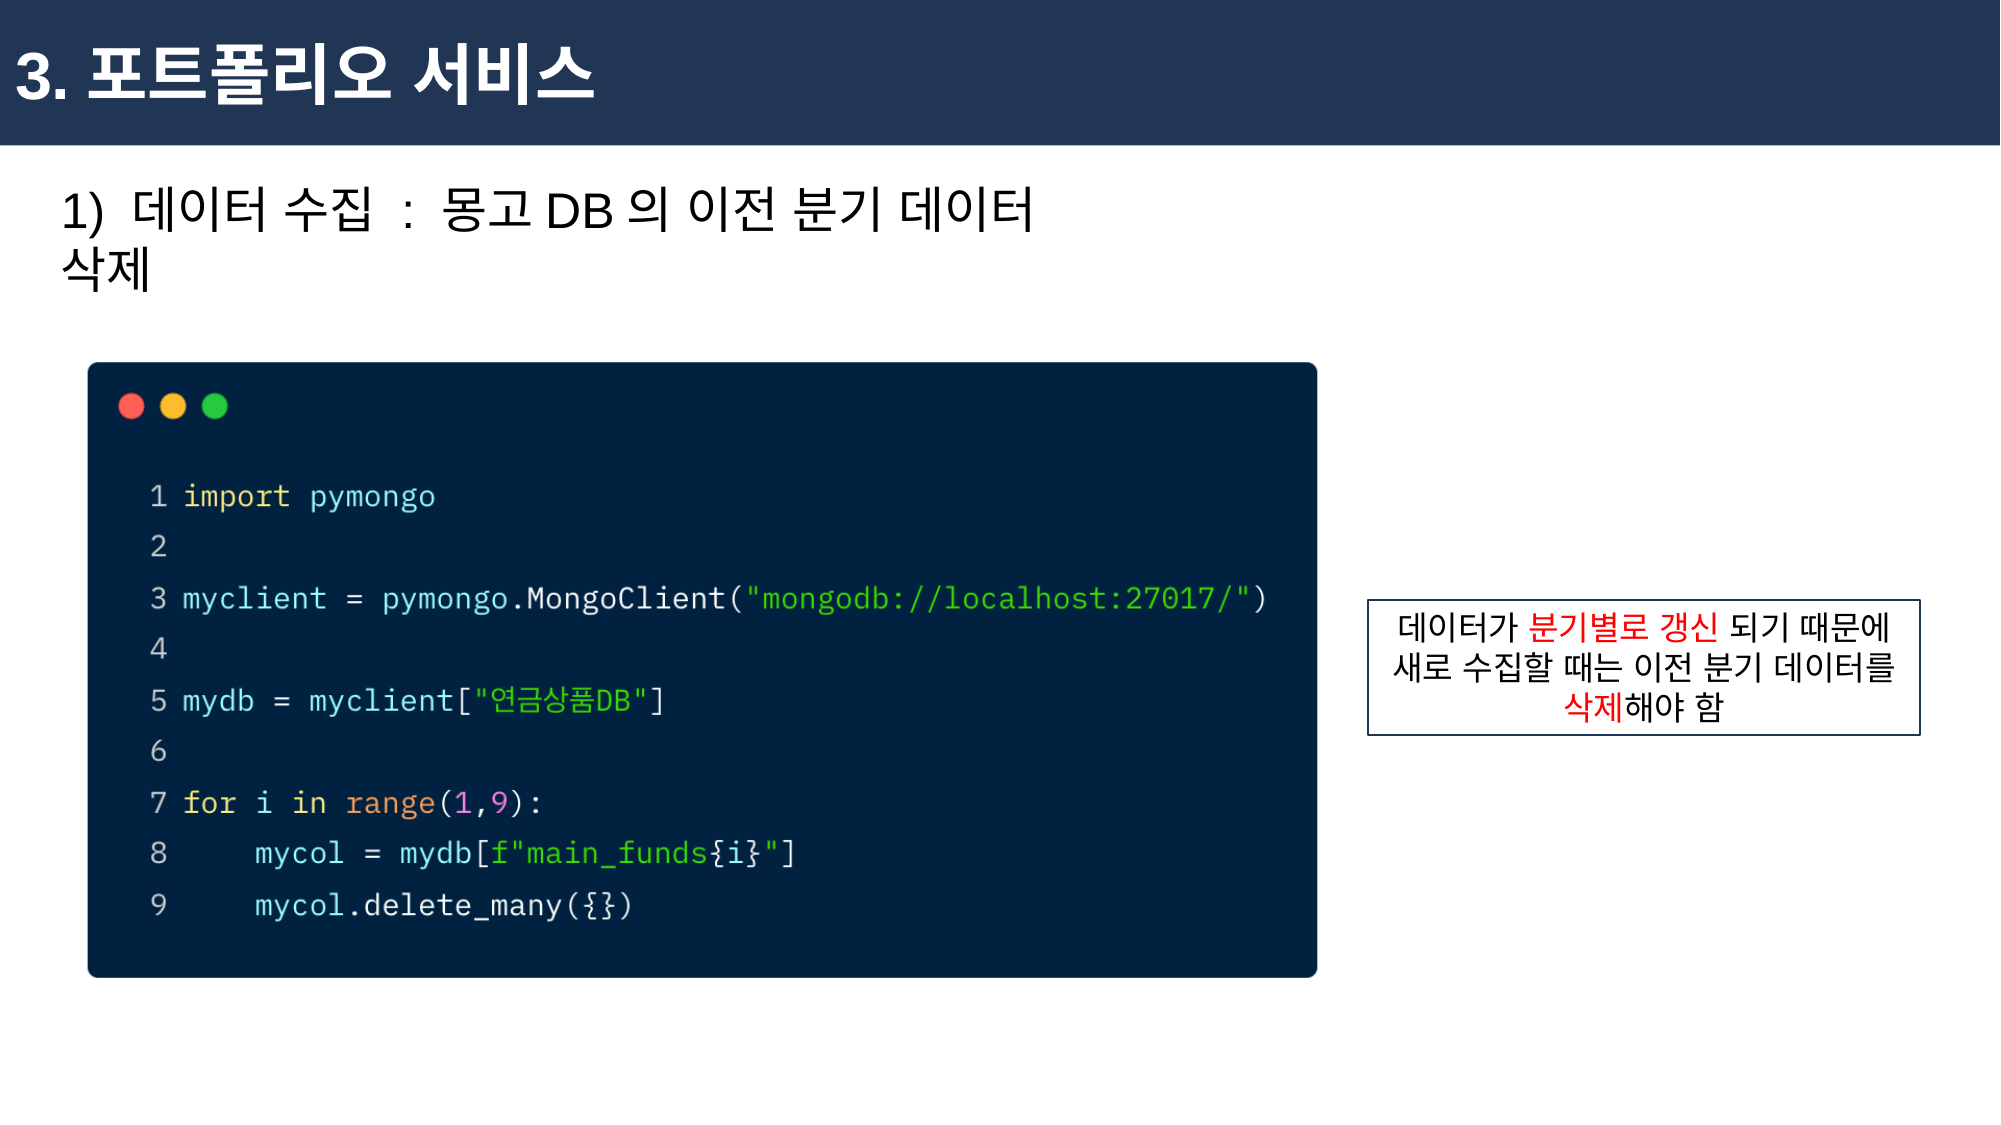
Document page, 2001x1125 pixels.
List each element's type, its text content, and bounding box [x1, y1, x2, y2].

picture [79, 352, 1328, 984]
text_box 1) 데이터 수집 : 몽고DB의 이전 분기 데이터 삭제 [45, 170, 1146, 306]
text_box 데이터가 분기별로 갱신 되기 때문에 새로 수집할 때는 이전 분기 데이터를 삭제해야 함 [1368, 600, 1921, 735]
text_box 3.포트폴리오 서비스 [0, 0, 2000, 146]
